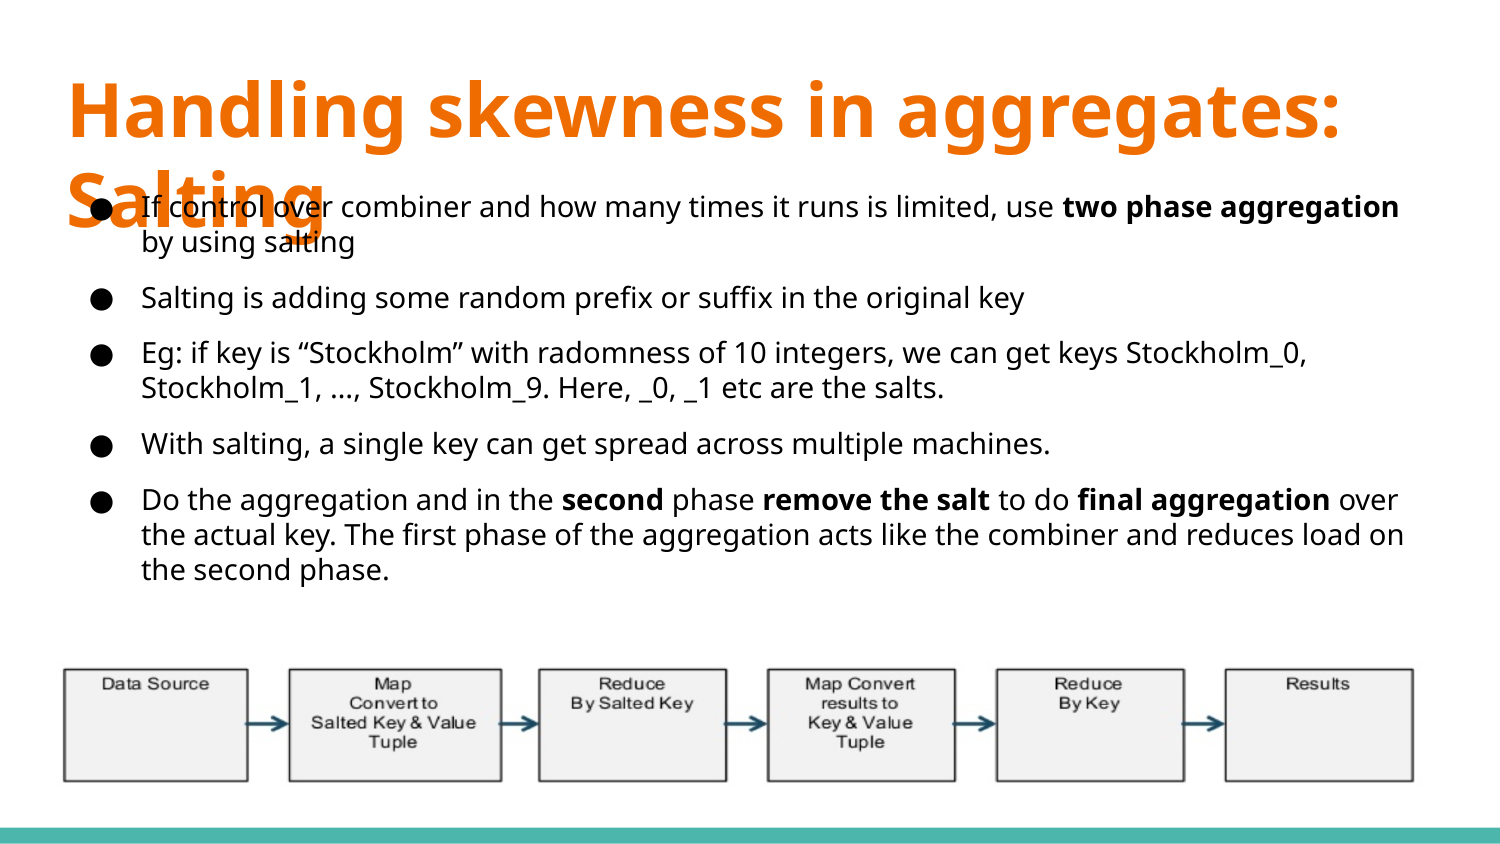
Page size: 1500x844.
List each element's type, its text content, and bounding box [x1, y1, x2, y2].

picture [50, 654, 1450, 806]
text_box If control over combiner and how many times it runs is limited, use two phase aggregation by using salting Salting is adding some random prefix or suffix in the original key Eg: if key is “Stockholm” with radomness of 10 integers, we can get keys Stockholm_0, Stockholm_1, …, Stockholm_9. Here, _0, _1 etc are the salts. With salting, a single key can get spread across multiple machines. Do the aggregation and in the second phase remove the salt to do final aggregation over the actual key. The first phase of the aggregation acts like the combiner and reduces load on the second phase. [51, 173, 1449, 617]
title Handling skewness in aggregates: Salting [51, 47, 1449, 164]
